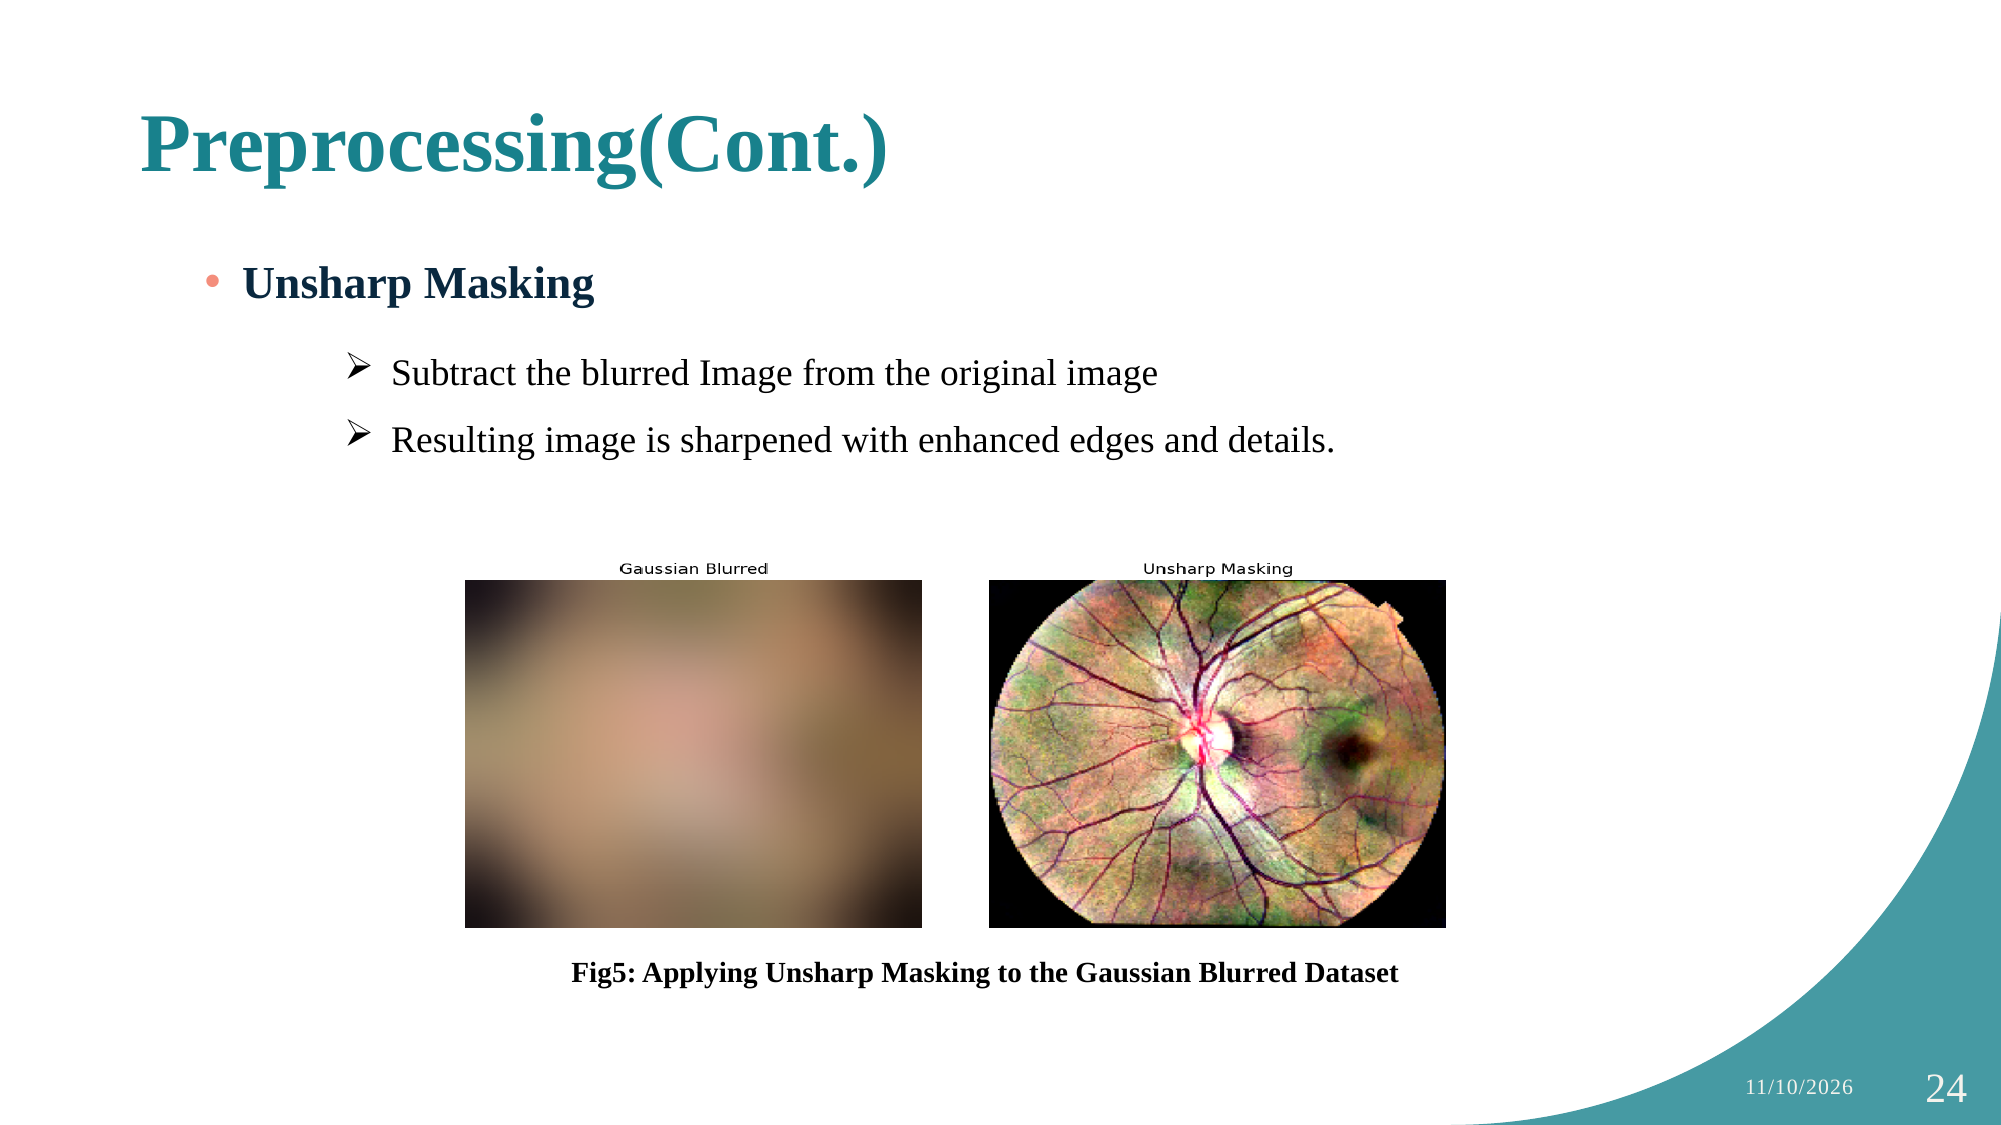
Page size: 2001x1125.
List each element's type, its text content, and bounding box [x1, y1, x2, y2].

title Preprocessing(Cont.) [125, 72, 1753, 205]
text_box Subtract the blurred Image from the original image Resulting image is sharpened with enhanced edges and details. [329, 317, 1782, 468]
list Unsharp Masking [189, 234, 1782, 989]
text_box Fig5: Applying Unsharp Masking to the Gaussian Blurred Dataset [485, 946, 1486, 996]
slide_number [1529, 1055, 1868, 1116]
picture [455, 540, 1456, 932]
slide_number 24 [1868, 1055, 1983, 1116]
